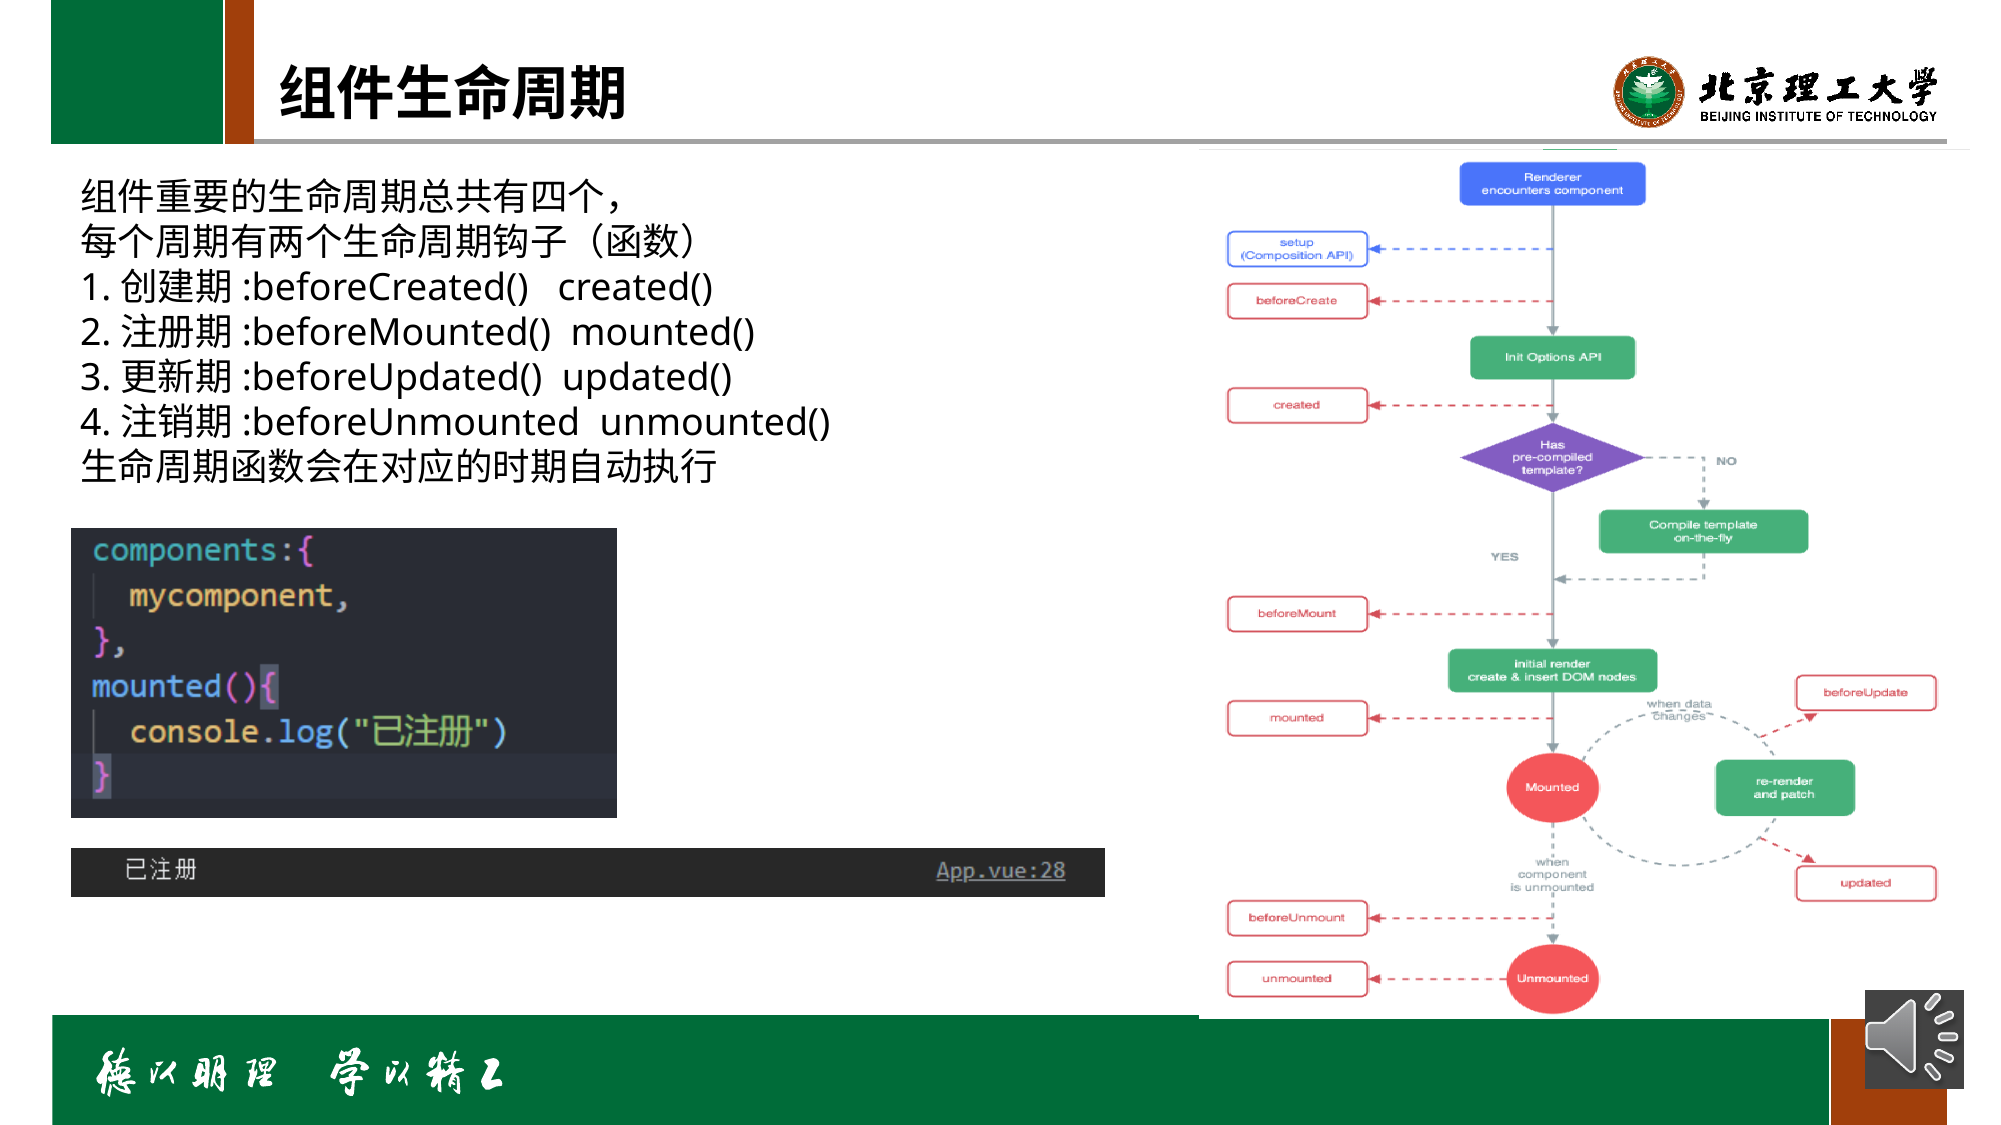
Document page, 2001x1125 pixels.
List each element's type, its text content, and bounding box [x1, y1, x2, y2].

picture [1199, 148, 1970, 1090]
picture [71, 848, 1105, 897]
title 组件生命周期 [263, 56, 1682, 136]
text_box 组件重要的生命周期总共有四个， 每个周期有两个生命周期钩子（函数） 1.创建期:beforeCreated() created() 2.注册期:beforeMounted() mounted() 3.更新期:beforeUpdated() updated() 4.注销期:beforeUnmounted unmounted() 生命周期函数会在对应的时期自动执行 [64, 165, 847, 496]
picture [71, 528, 617, 818]
picture [1682, 56, 1937, 128]
